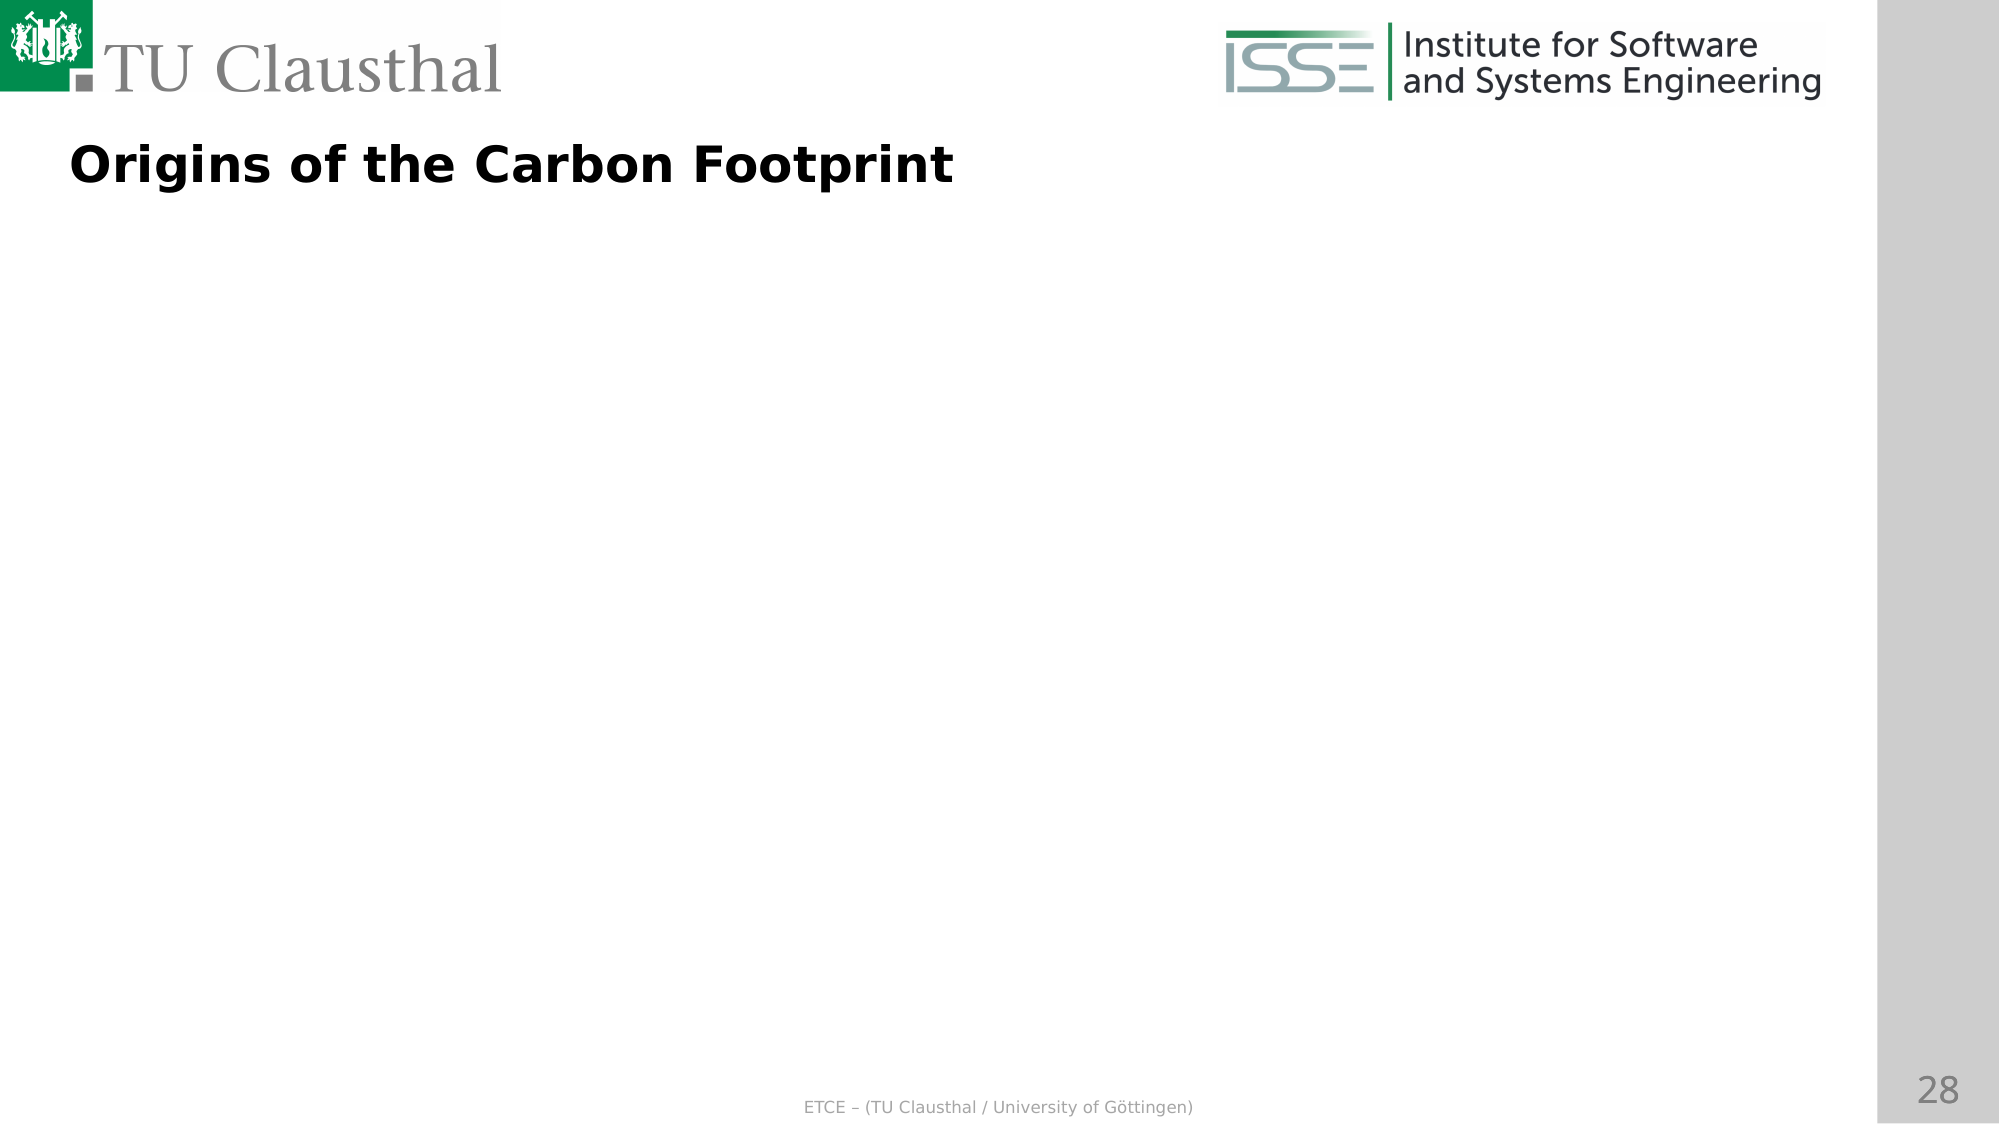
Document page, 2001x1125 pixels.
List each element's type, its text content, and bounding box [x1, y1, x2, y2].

text_box Origins of the Carbon Footprint [54, 125, 1818, 207]
picture [0, 0, 501, 92]
picture [1218, 22, 1826, 107]
